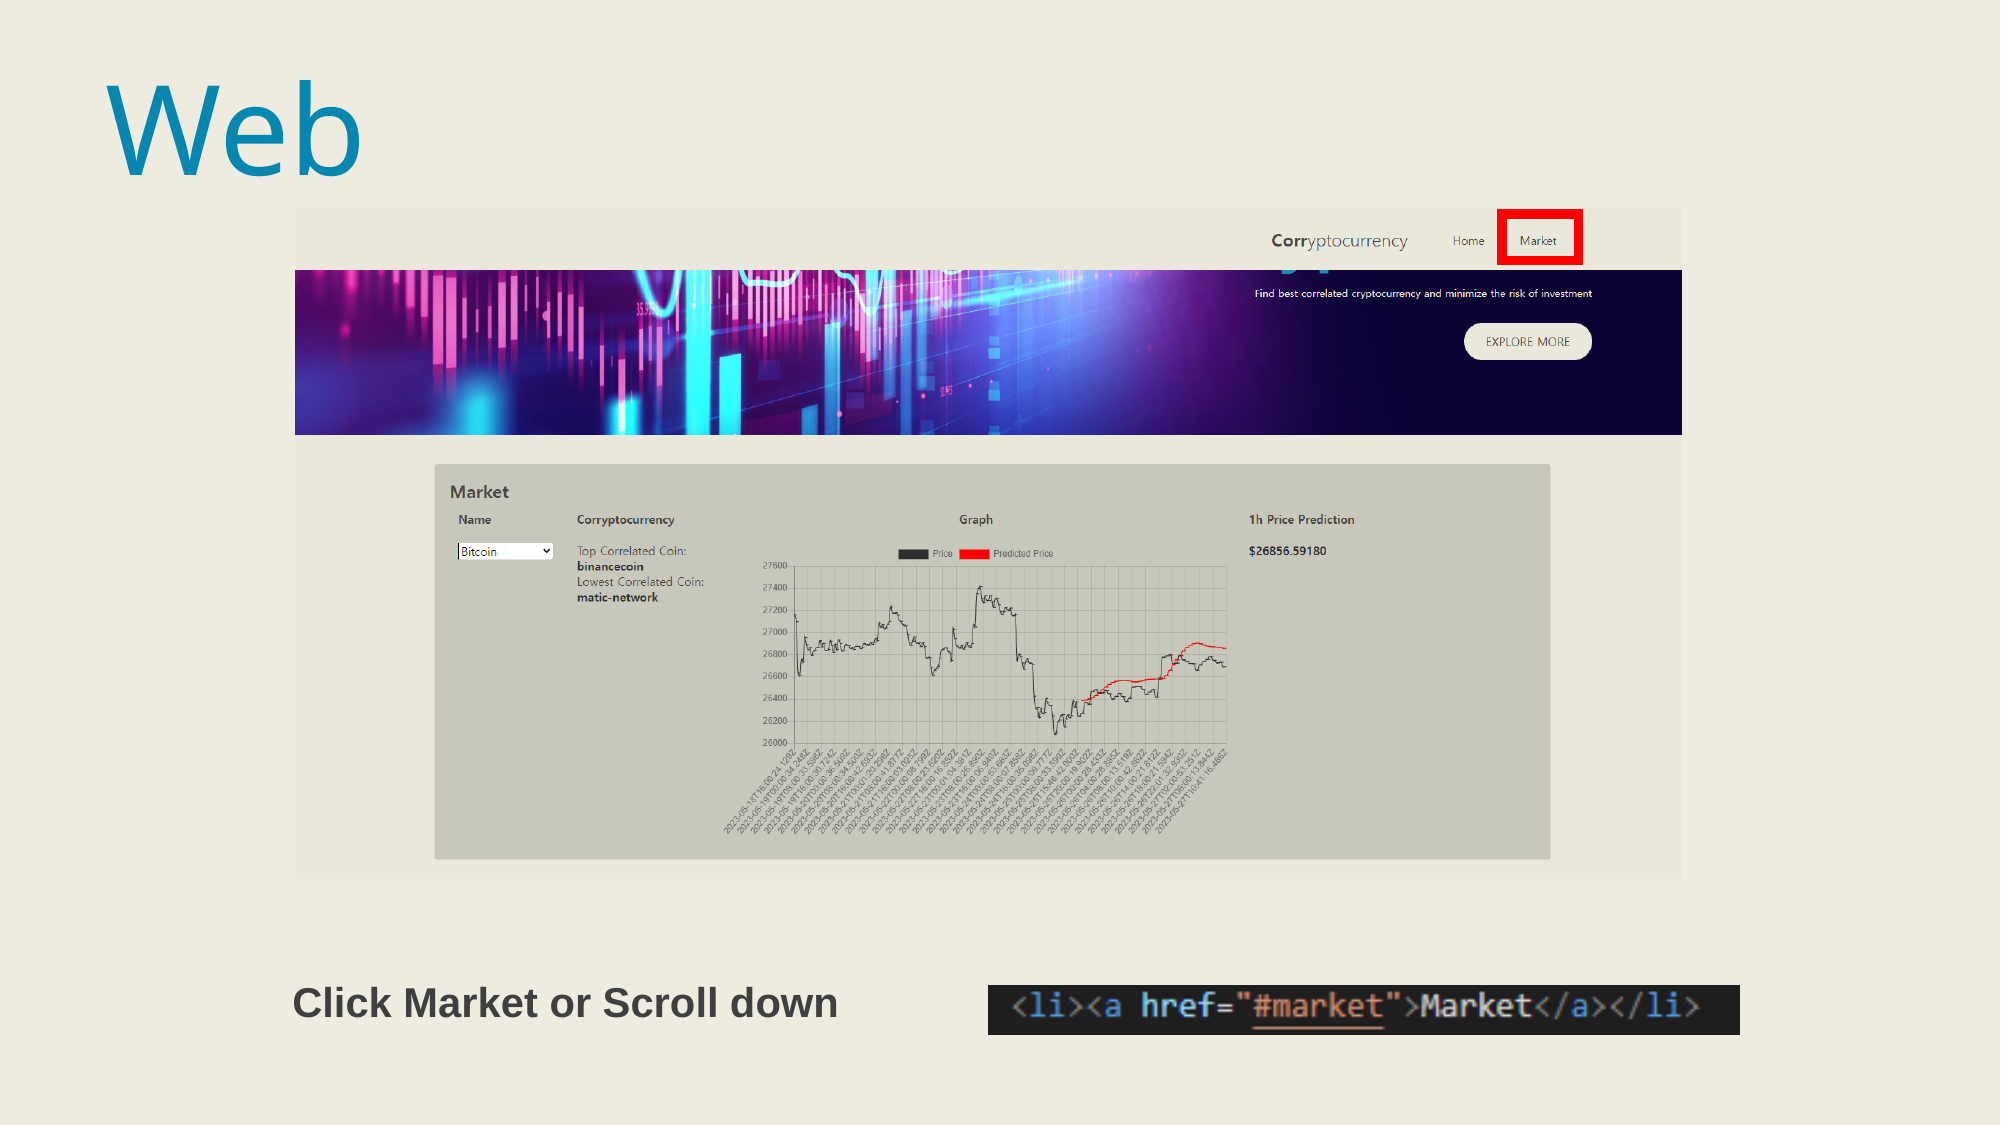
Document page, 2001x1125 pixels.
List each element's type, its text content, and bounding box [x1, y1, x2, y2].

text_box Click Market or Scroll down [142, 968, 989, 1034]
picture [988, 985, 1740, 1035]
picture [295, 208, 1682, 879]
text_box Web [90, 42, 704, 208]
